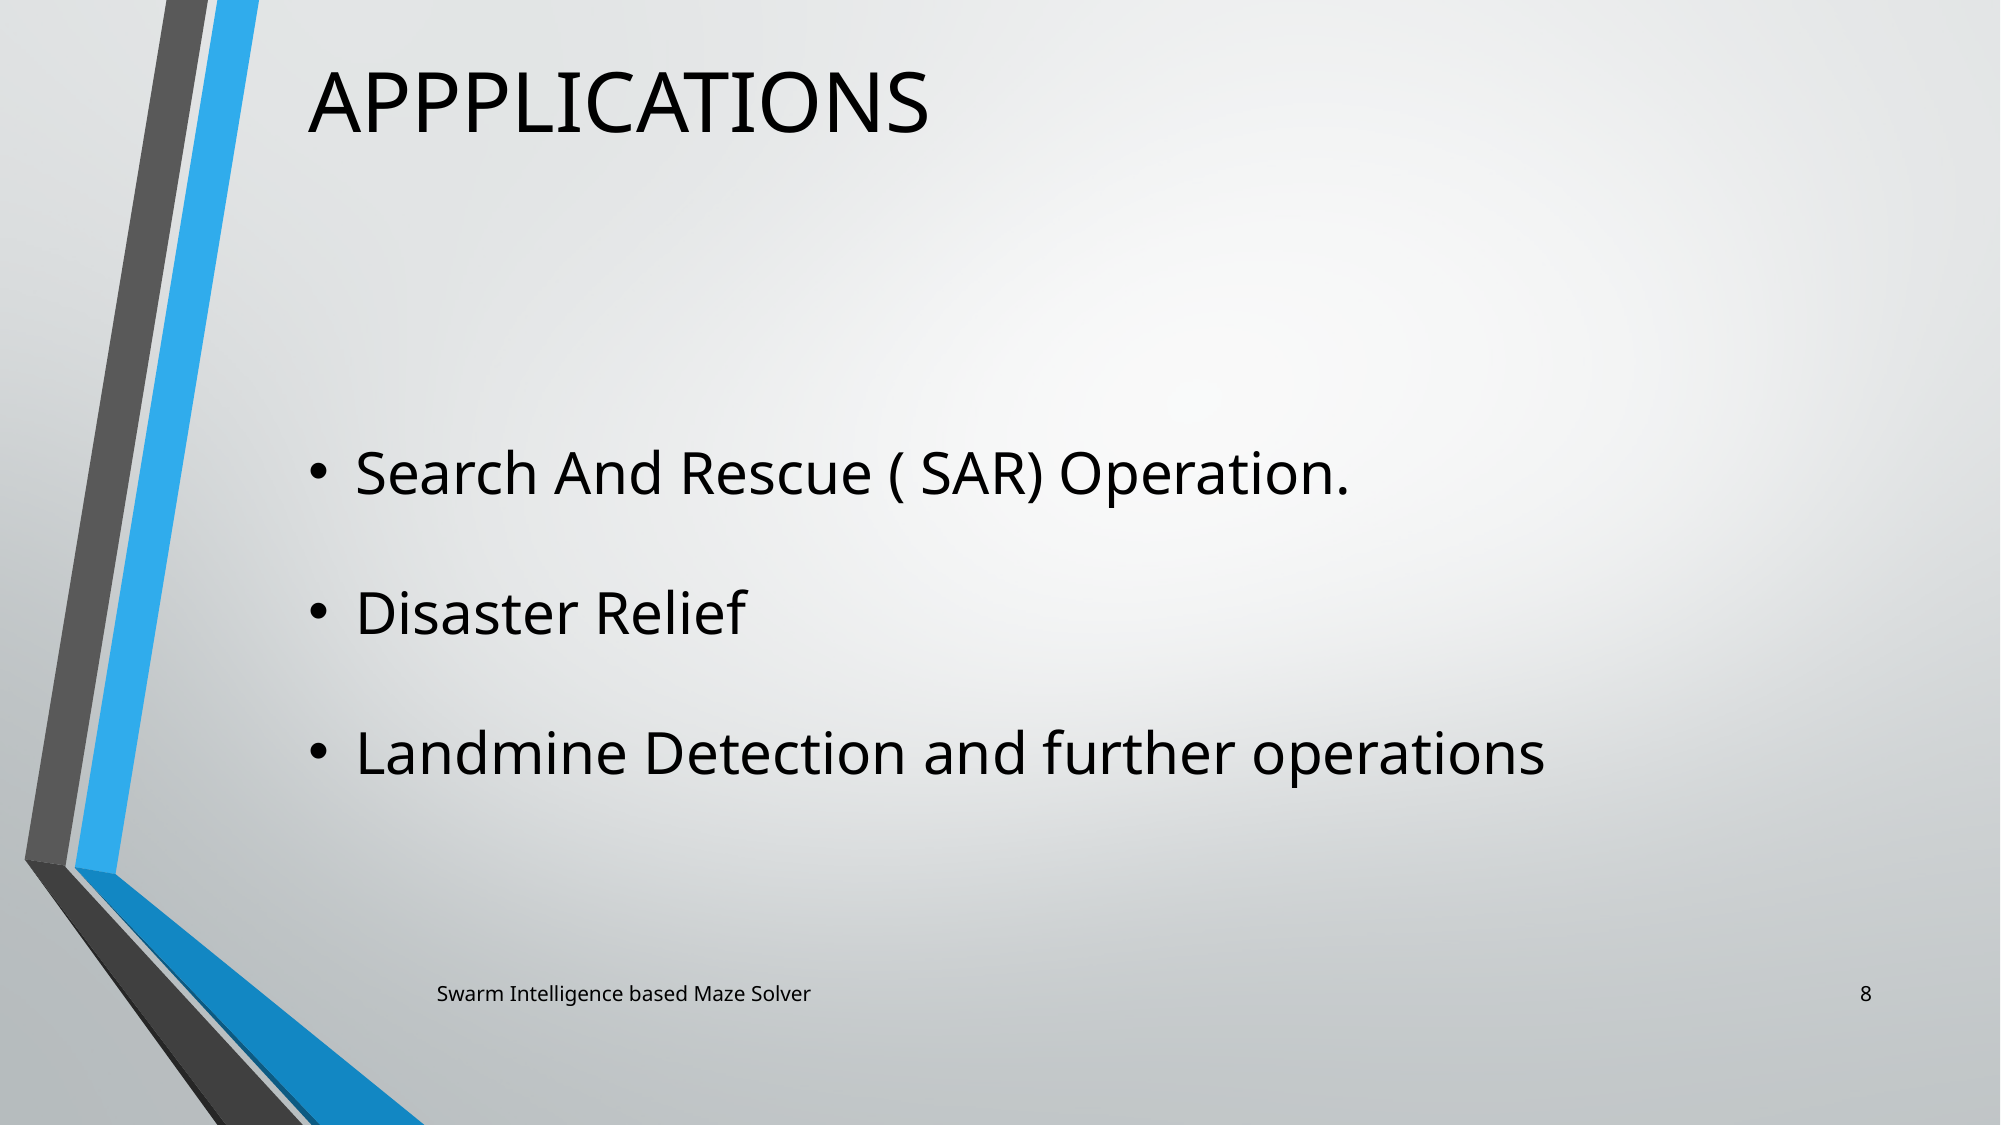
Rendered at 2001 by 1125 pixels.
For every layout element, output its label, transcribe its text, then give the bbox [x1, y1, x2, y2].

footer Swarm Intelligence based Maze Solver [421, 965, 1584, 1025]
text_box Search And Rescue ( SAR) Operation. Disaster Relief Landmine Detection and further operations [293, 428, 1598, 839]
text_box APPPLICATIONS [293, 41, 1257, 156]
slide_number 8 [1796, 965, 1887, 1025]
